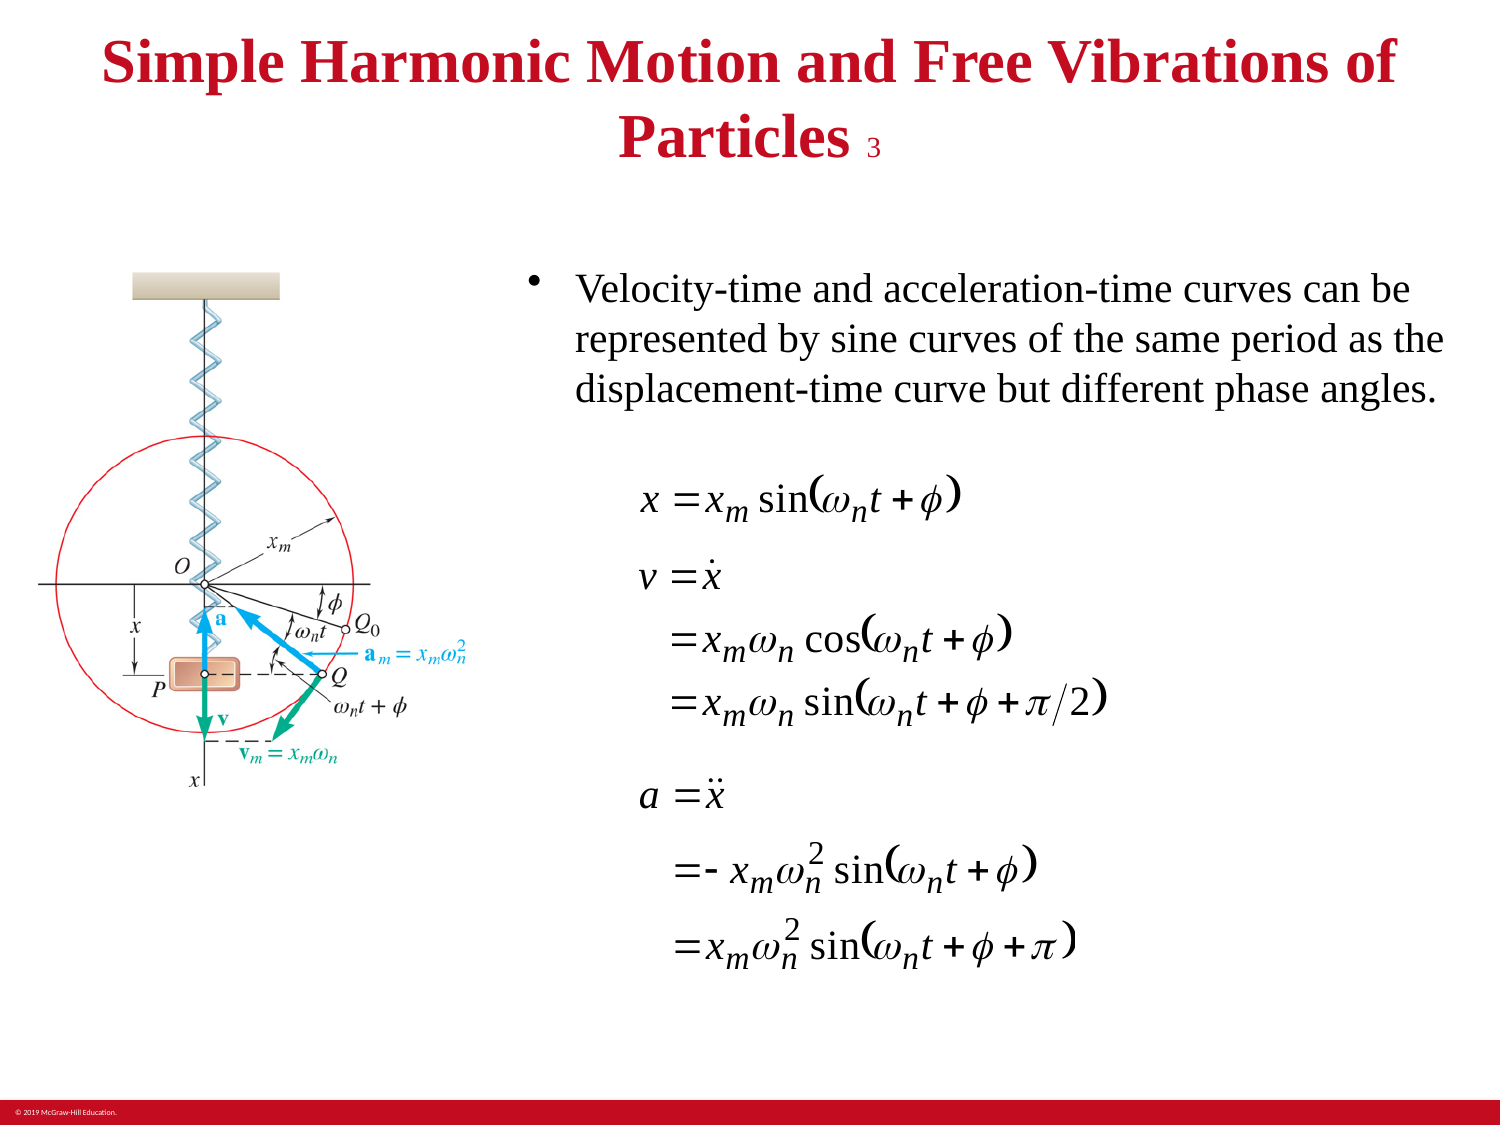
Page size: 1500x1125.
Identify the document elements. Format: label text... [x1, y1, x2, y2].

list Velocity-time and acceleration-time curves can be represented by sine curves of the same period as the displacement-time curve but different phase angles. [512, 253, 1463, 424]
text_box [635, 474, 961, 530]
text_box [635, 776, 1076, 976]
picture [37, 271, 467, 787]
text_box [635, 558, 1107, 732]
title Simple Harmonic Motion and Free Vibrations of Particles 3 [75, 12, 1425, 180]
